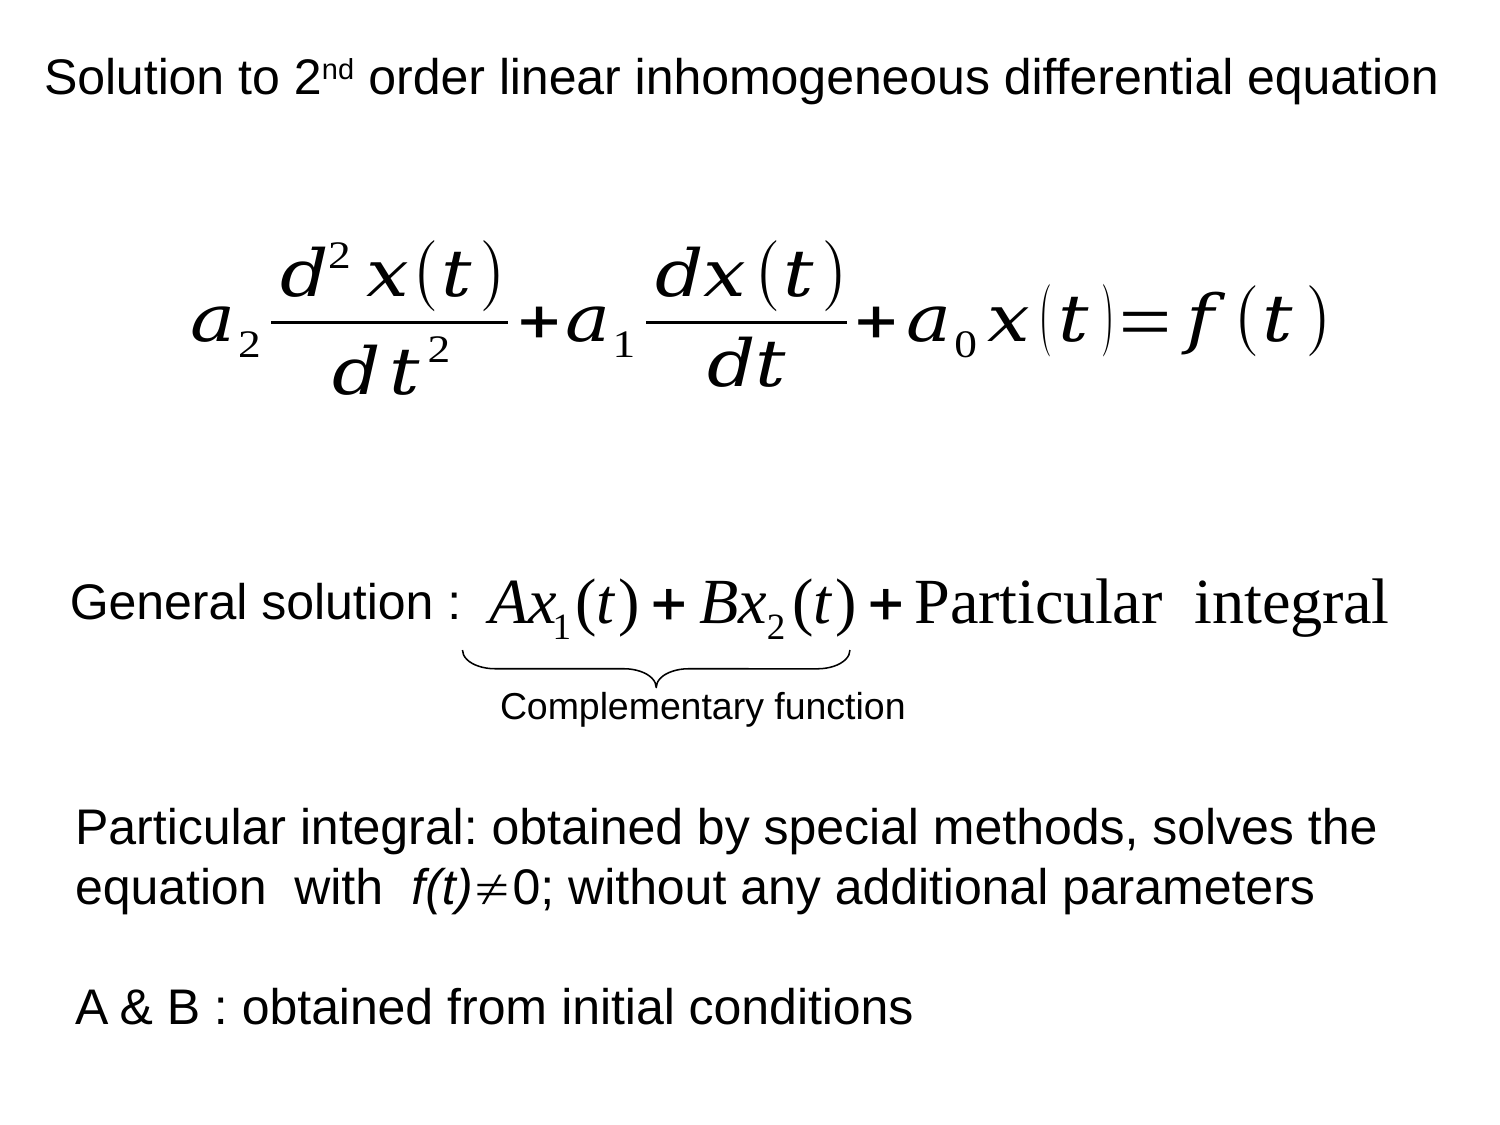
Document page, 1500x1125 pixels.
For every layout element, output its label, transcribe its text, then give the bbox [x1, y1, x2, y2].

text_box Particular integral: obtained by special methods, solves the equation with f(t)0; without any additional parameters A & B : obtained from initial conditions [60, 786, 1408, 1042]
text_box [462, 650, 845, 674]
text_box General solution : [54, 562, 470, 638]
text_box Complementary function [485, 674, 921, 735]
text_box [474, 558, 1401, 651]
text_box Solution to 2nd order linear inhomogeneous differential equation [29, 37, 1470, 113]
